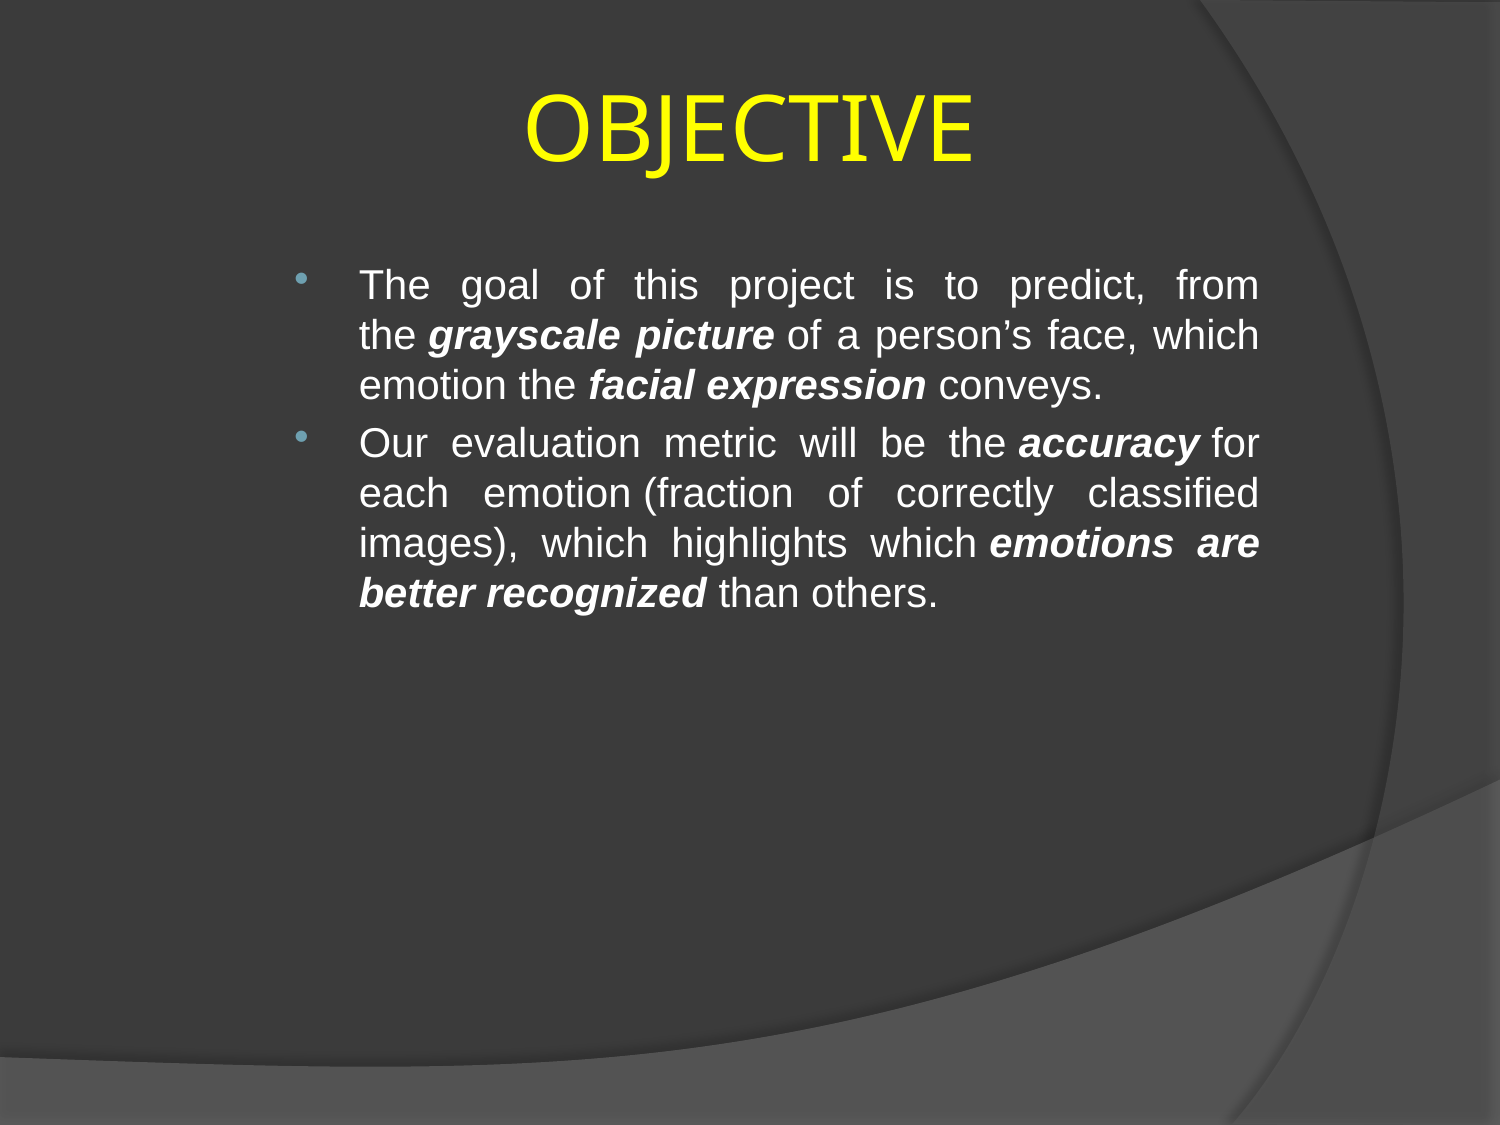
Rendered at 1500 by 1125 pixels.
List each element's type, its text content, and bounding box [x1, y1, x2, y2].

list The goal of this project is to predict, from the grayscale picture of a person’s face, which emotion the facial expression conveys.​ Our evaluation metric will be the accuracy for each emotion (fraction of correctly classified images), which highlights which emotions are better recognized than others.​ [275, 249, 1275, 1125]
title OBJECTIVE [137, 62, 1363, 188]
